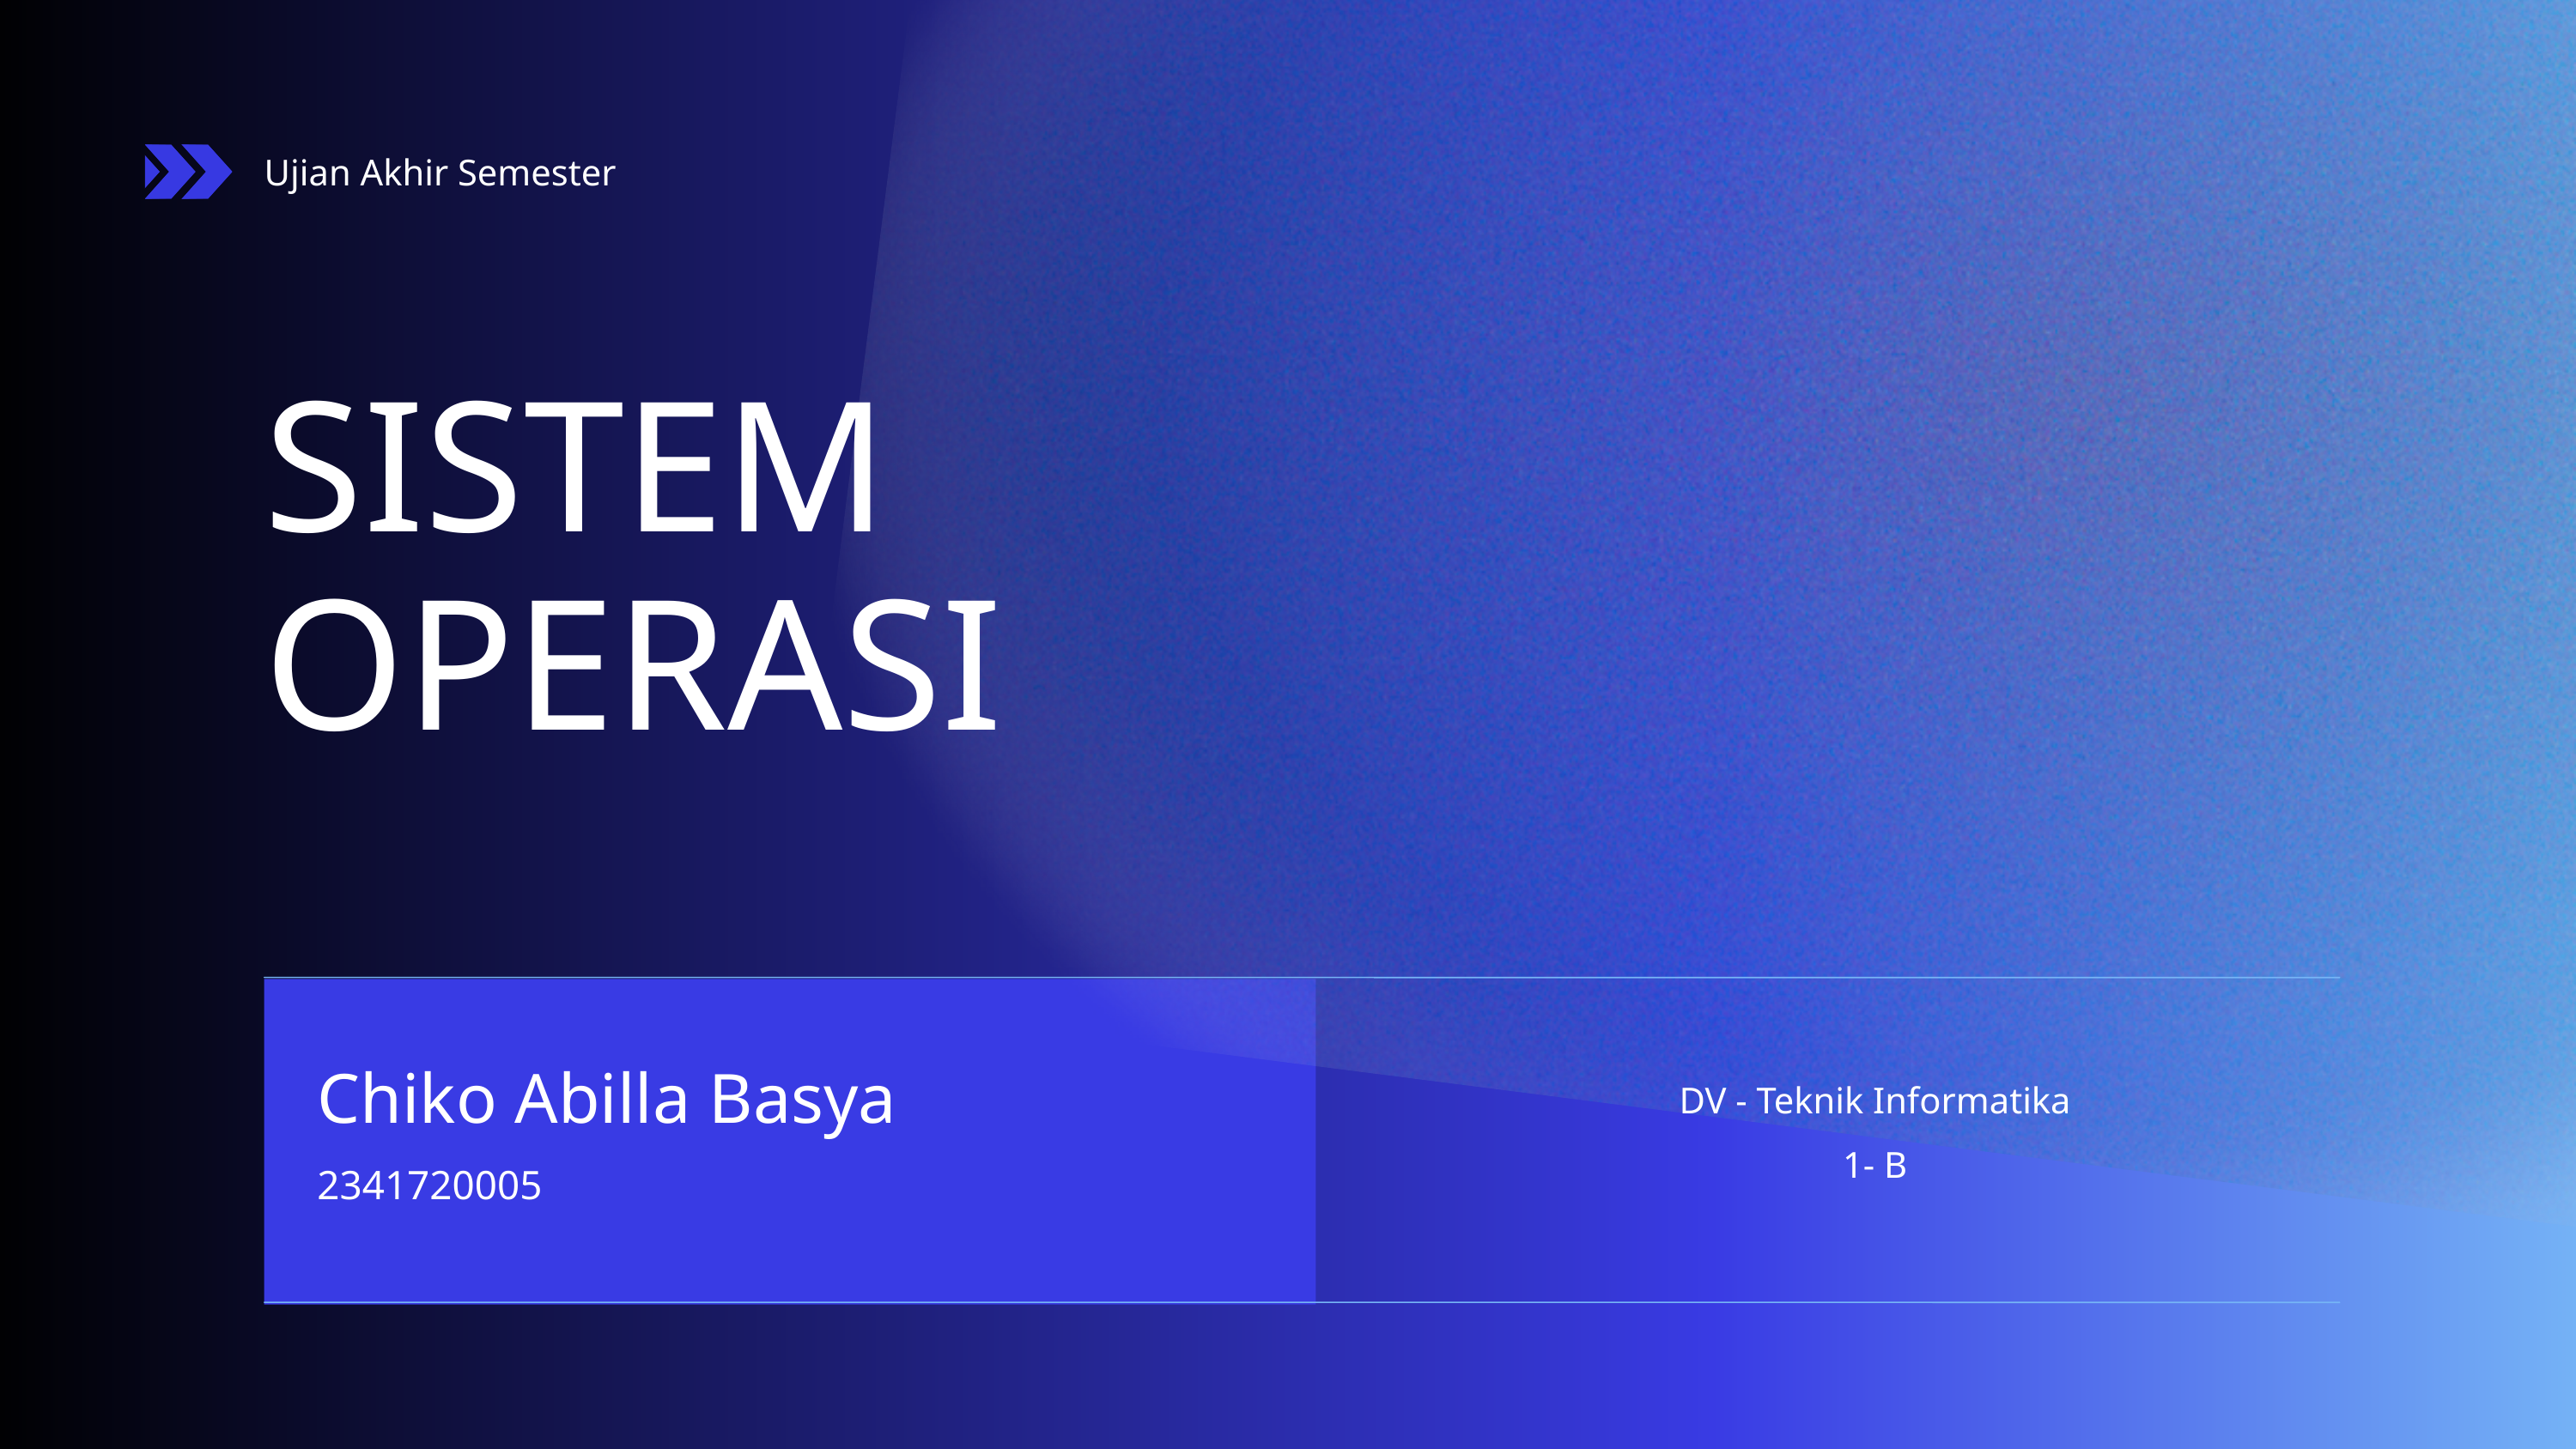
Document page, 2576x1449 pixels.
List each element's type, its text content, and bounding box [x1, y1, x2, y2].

text_box Ujian Akhir Semester [264, 153, 839, 193]
text_box SISTEM OPERASI [264, 368, 2321, 767]
text_box [264, 979, 1316, 1302]
text_box DV - Teknik Informatika 1- B [1411, 1088, 2340, 1186]
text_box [317, 1064, 1211, 1214]
text_box [0, 0, 2576, 1449]
text_box [782, 0, 2576, 1228]
text_box [144, 144, 233, 199]
